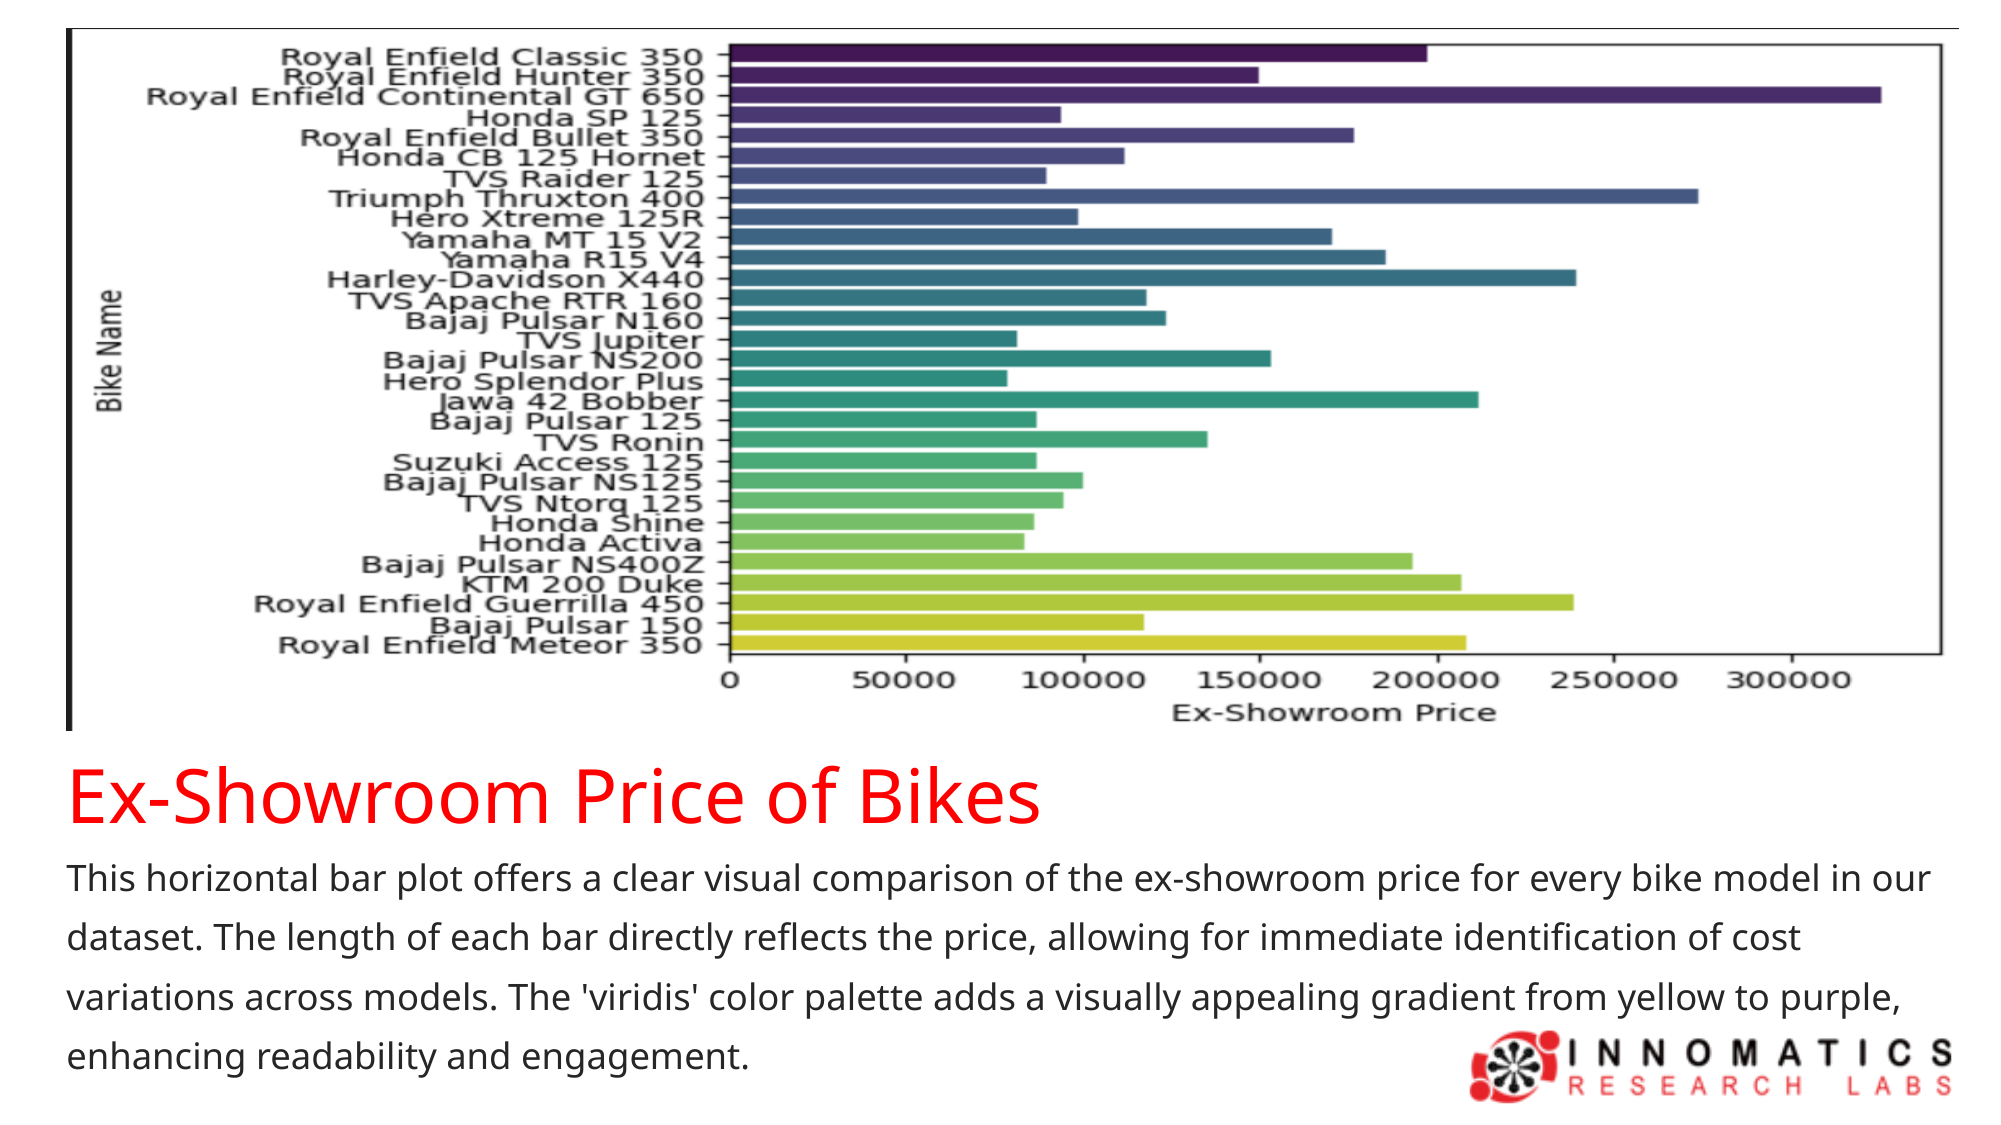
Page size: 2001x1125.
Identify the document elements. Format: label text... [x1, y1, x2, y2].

text_box Ex-Showroom Price of Bikes [66, 742, 1278, 839]
text_box This horizontal bar plot offers a clear visual comparison of the ex-showroom price for every bike model in our dataset. The length of each bar directly reflects the price, allowing for immediate identification of cost variations across models. The 'viridis' color palette adds a visually appealing gradient from yellow to purple, enhancing readability and engagement. [66, 839, 1953, 1078]
picture [1445, 1014, 1975, 1125]
picture [66, 28, 1959, 731]
